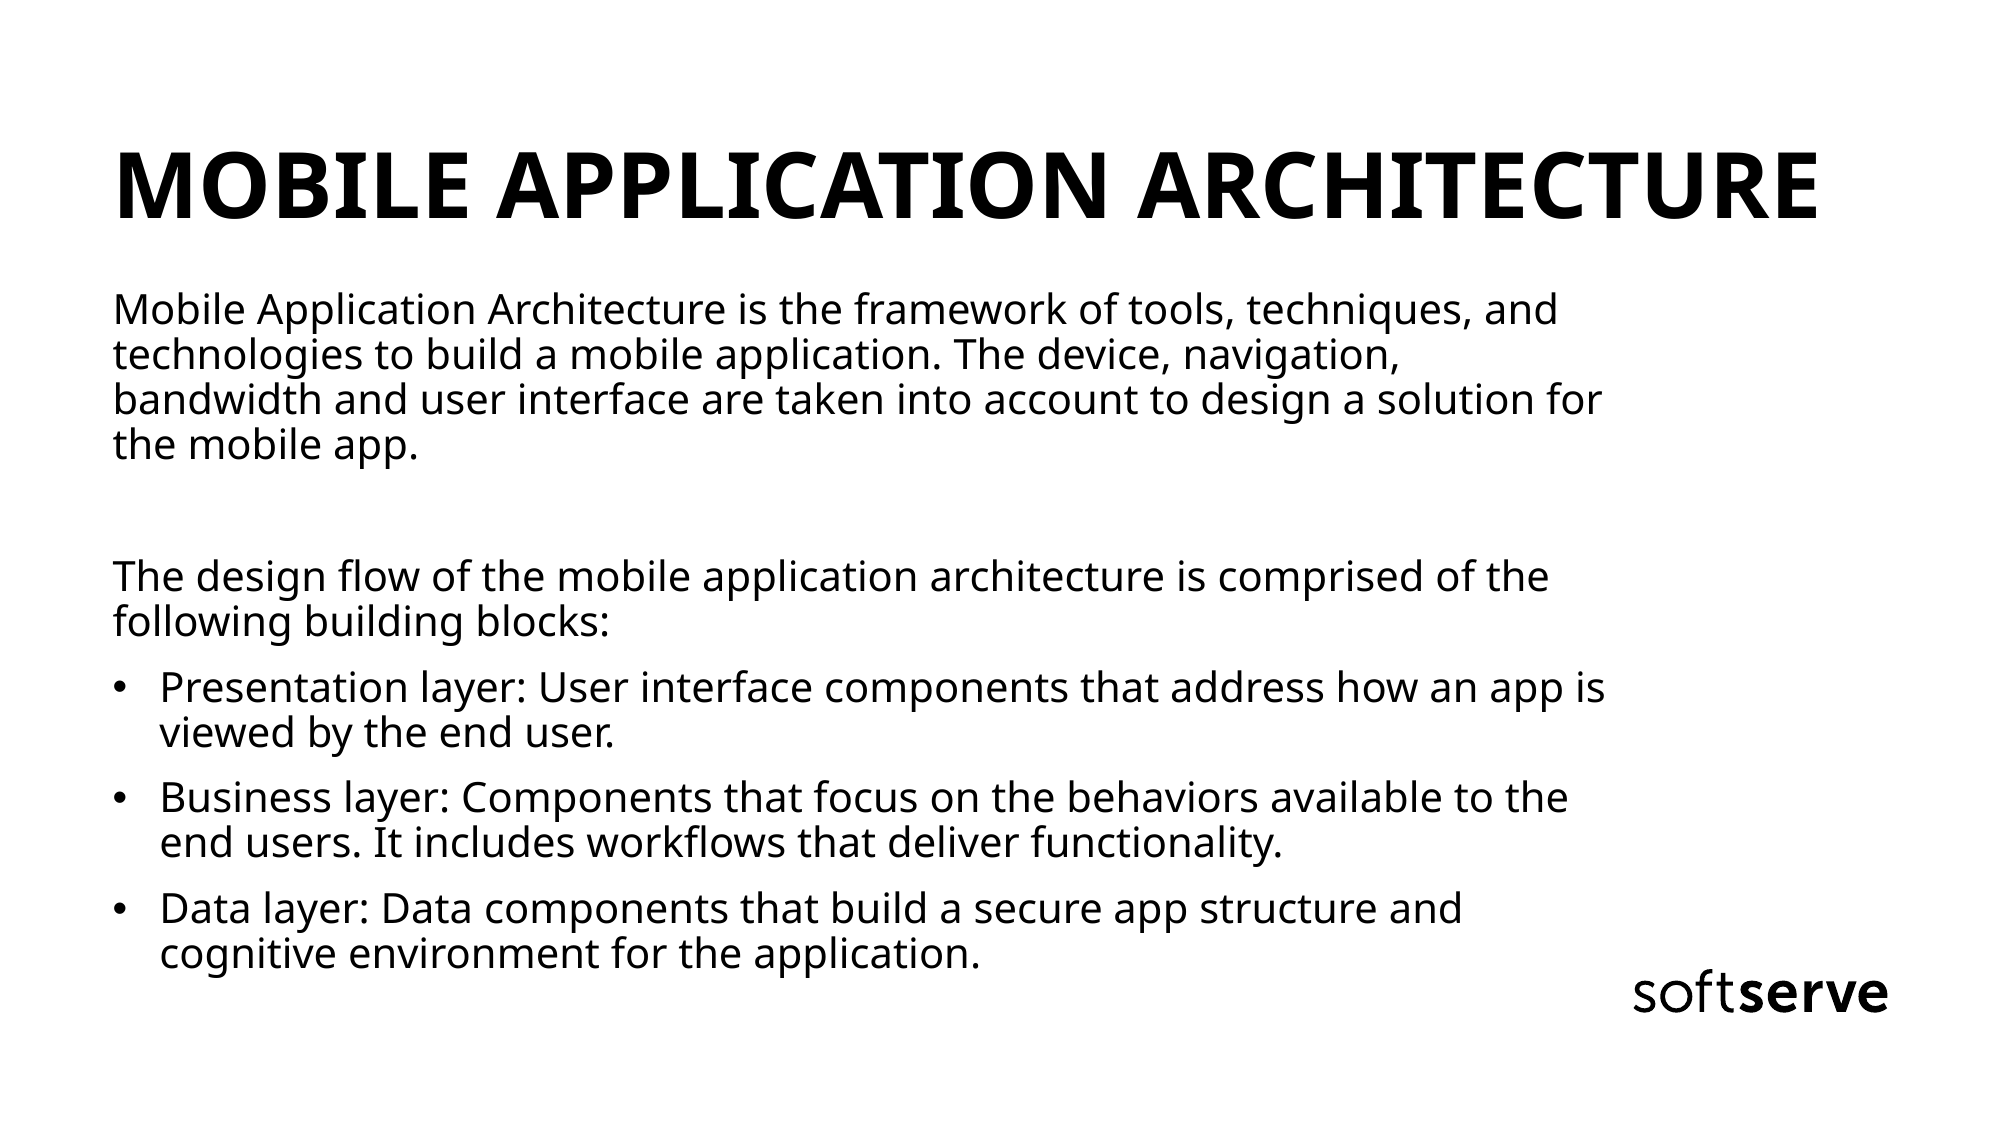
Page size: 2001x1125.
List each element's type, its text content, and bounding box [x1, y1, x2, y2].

text_box MOBILE APPLICATION ARCHITECTURE [112, 0, 1888, 282]
list Mobile Application Architecture is the framework of tools, techniques, and technologies to build a mobile application. The device, navigation, bandwidth and user interface are taken into account to design a solution for the mobile app. The design flow of the mobile application architecture is comprised of the following building blocks: Presentation layer: User interface components that address how an app is viewed by the end user. Business layer: Components that focus on the behaviors available to the end users. It includes workflows that deliver functionality. Data layer: Data components that build a secure app structure and cognitive environment for the application. [112, 282, 1635, 907]
